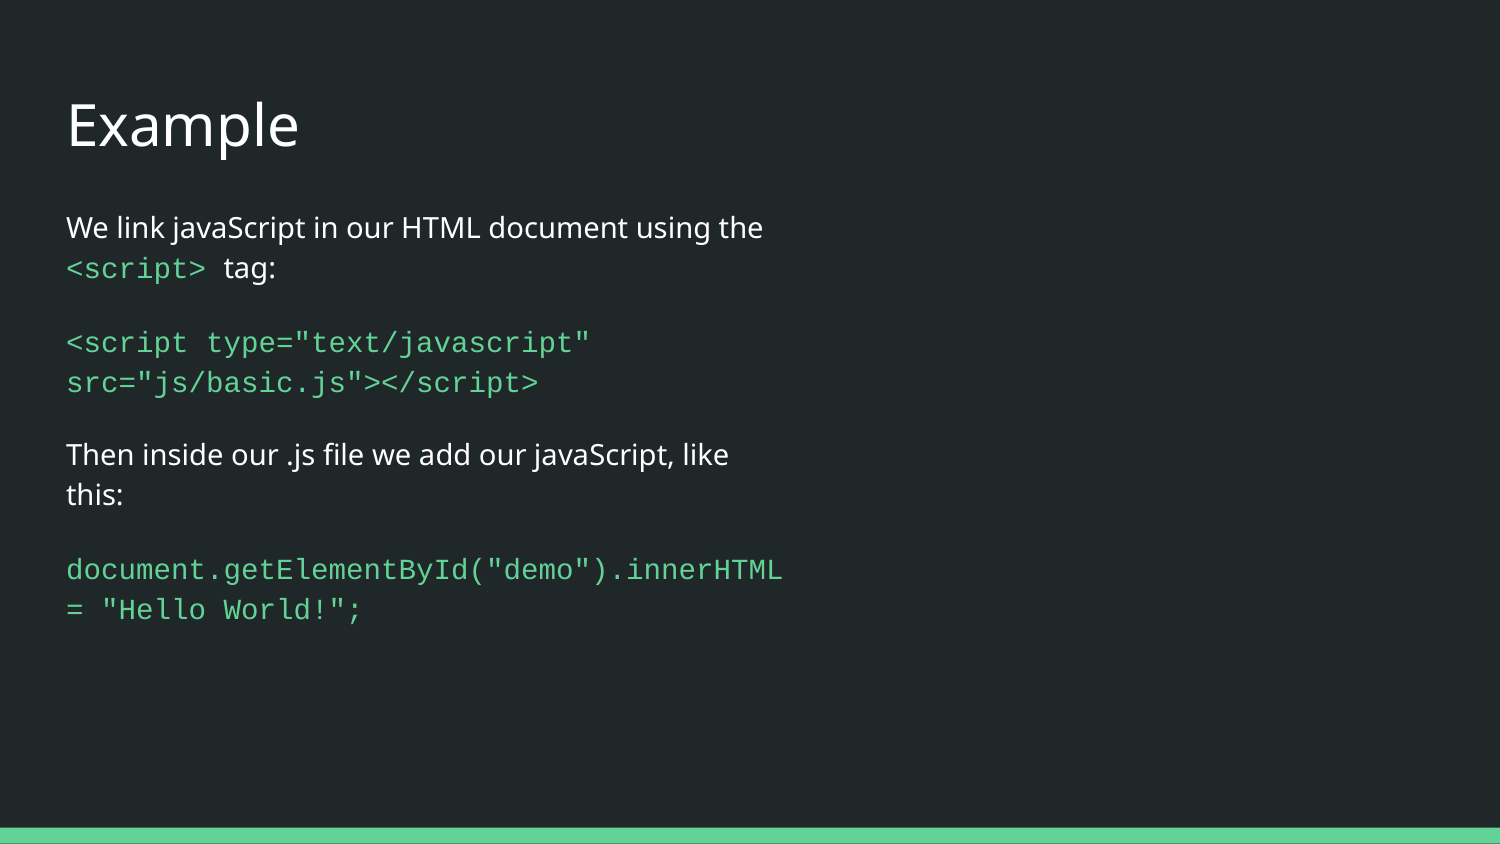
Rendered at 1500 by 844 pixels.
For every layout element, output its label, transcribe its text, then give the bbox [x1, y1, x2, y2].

title Example [51, 72, 1449, 167]
list We link javaScript in our HTML document using the <script> tag: <script type="text/javascript" src="js/basic.js"></script> Then inside our .js file we add our javaScript, like this: document.getElementById("demo").innerHTML = "Hello World!"; [51, 189, 808, 750]
